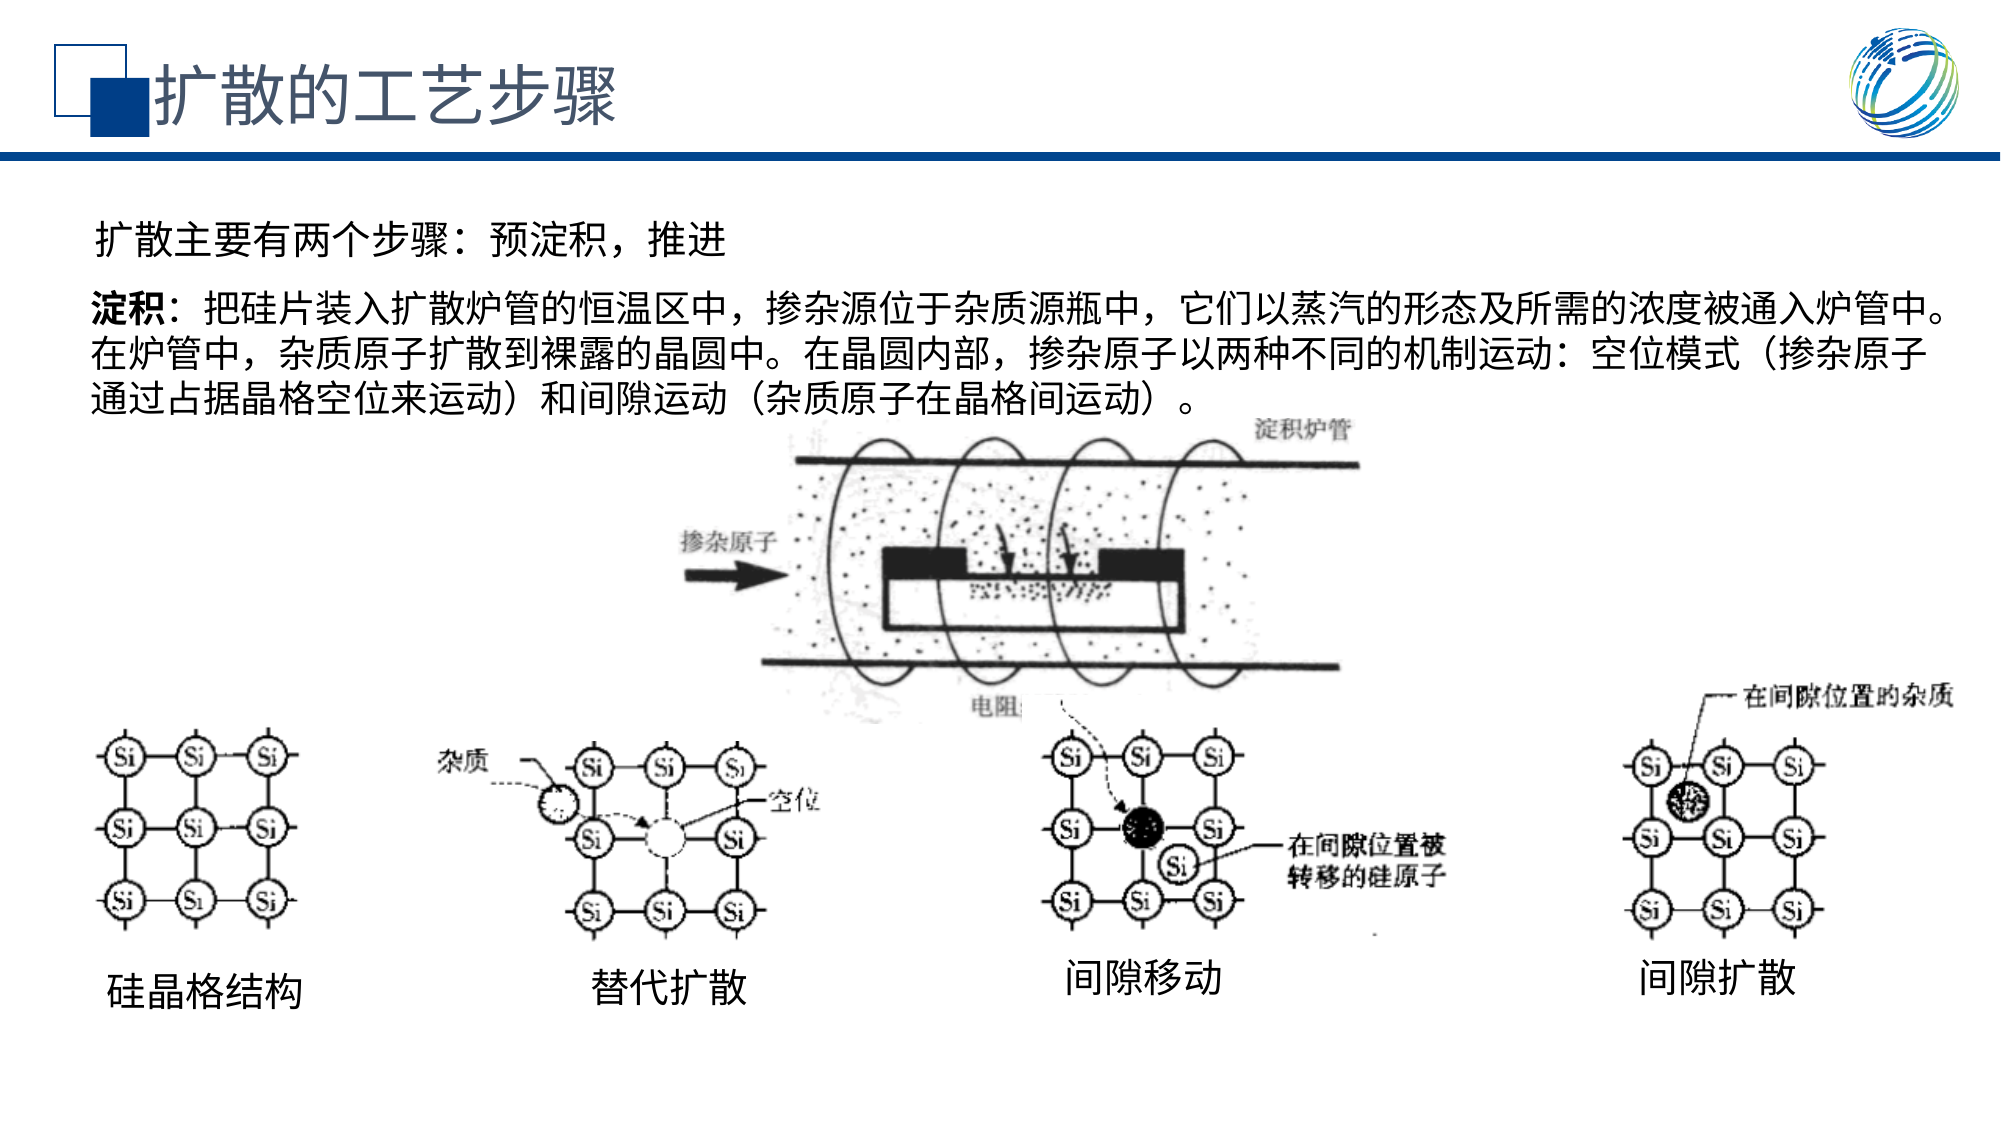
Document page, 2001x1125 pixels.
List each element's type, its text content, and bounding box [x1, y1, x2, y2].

picture [669, 418, 1456, 944]
picture [69, 723, 313, 944]
picture [1601, 675, 1963, 944]
text_box 扩散主要有两个步骤：预淀积，推进 [80, 207, 742, 270]
text_box 间隙移动 [1050, 945, 1238, 1008]
text_box 间隙扩散 [1624, 945, 1812, 1008]
text_box 替代扩散 [575, 955, 764, 1018]
text_box 硅晶格结构 [91, 959, 320, 1022]
text_box 淀积：把硅片装入扩散炉管的恒温区中，掺杂源位于杂质源瓶中，它们以蒸汽的形态及所需的浓度被通入炉管中。在炉管中，杂质原子扩散到裸露的晶圆中。在晶圆内部，掺杂原子以两种不同的机制运动：空位模式（掺杂原子通过占据晶格空位来运动）和间隙运动（杂质原子在晶格间运动）。 [76, 277, 1970, 428]
picture [1863, 24, 1963, 142]
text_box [54, 45, 150, 137]
picture [426, 741, 827, 945]
title 扩散的工艺步骤 [137, 0, 1863, 208]
